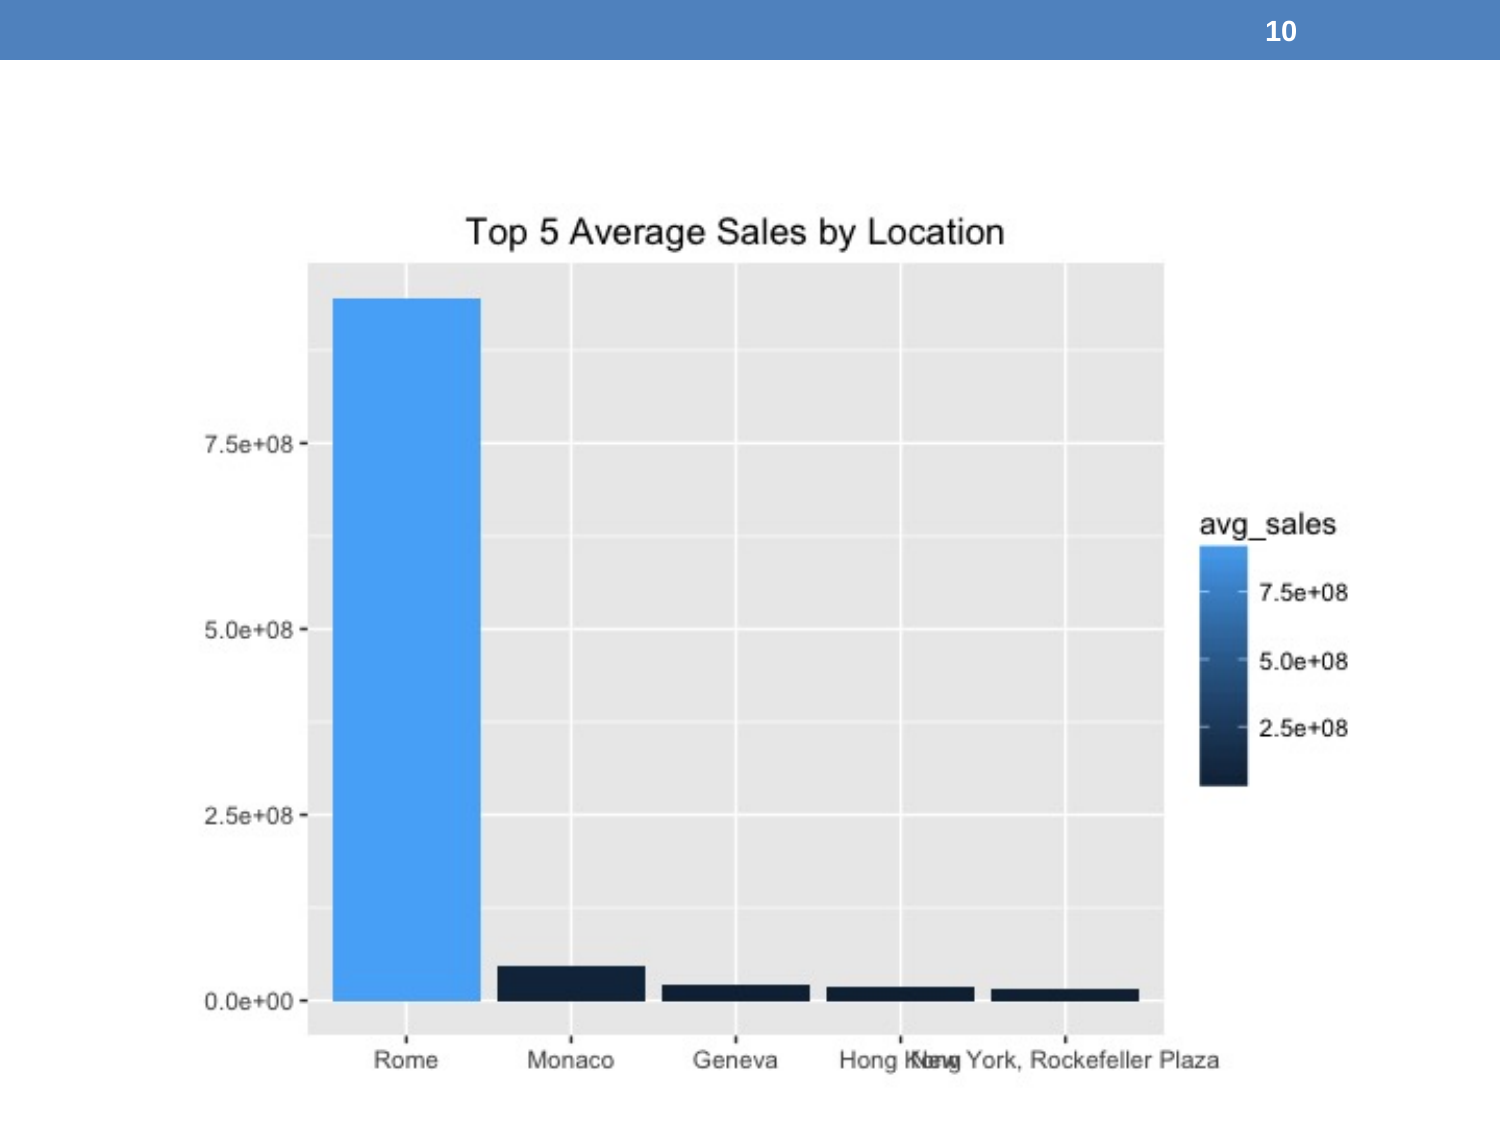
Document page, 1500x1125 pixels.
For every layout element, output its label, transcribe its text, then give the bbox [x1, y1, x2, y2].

slide_number 10 [1250, 3, 1425, 57]
picture [149, 203, 1401, 1123]
